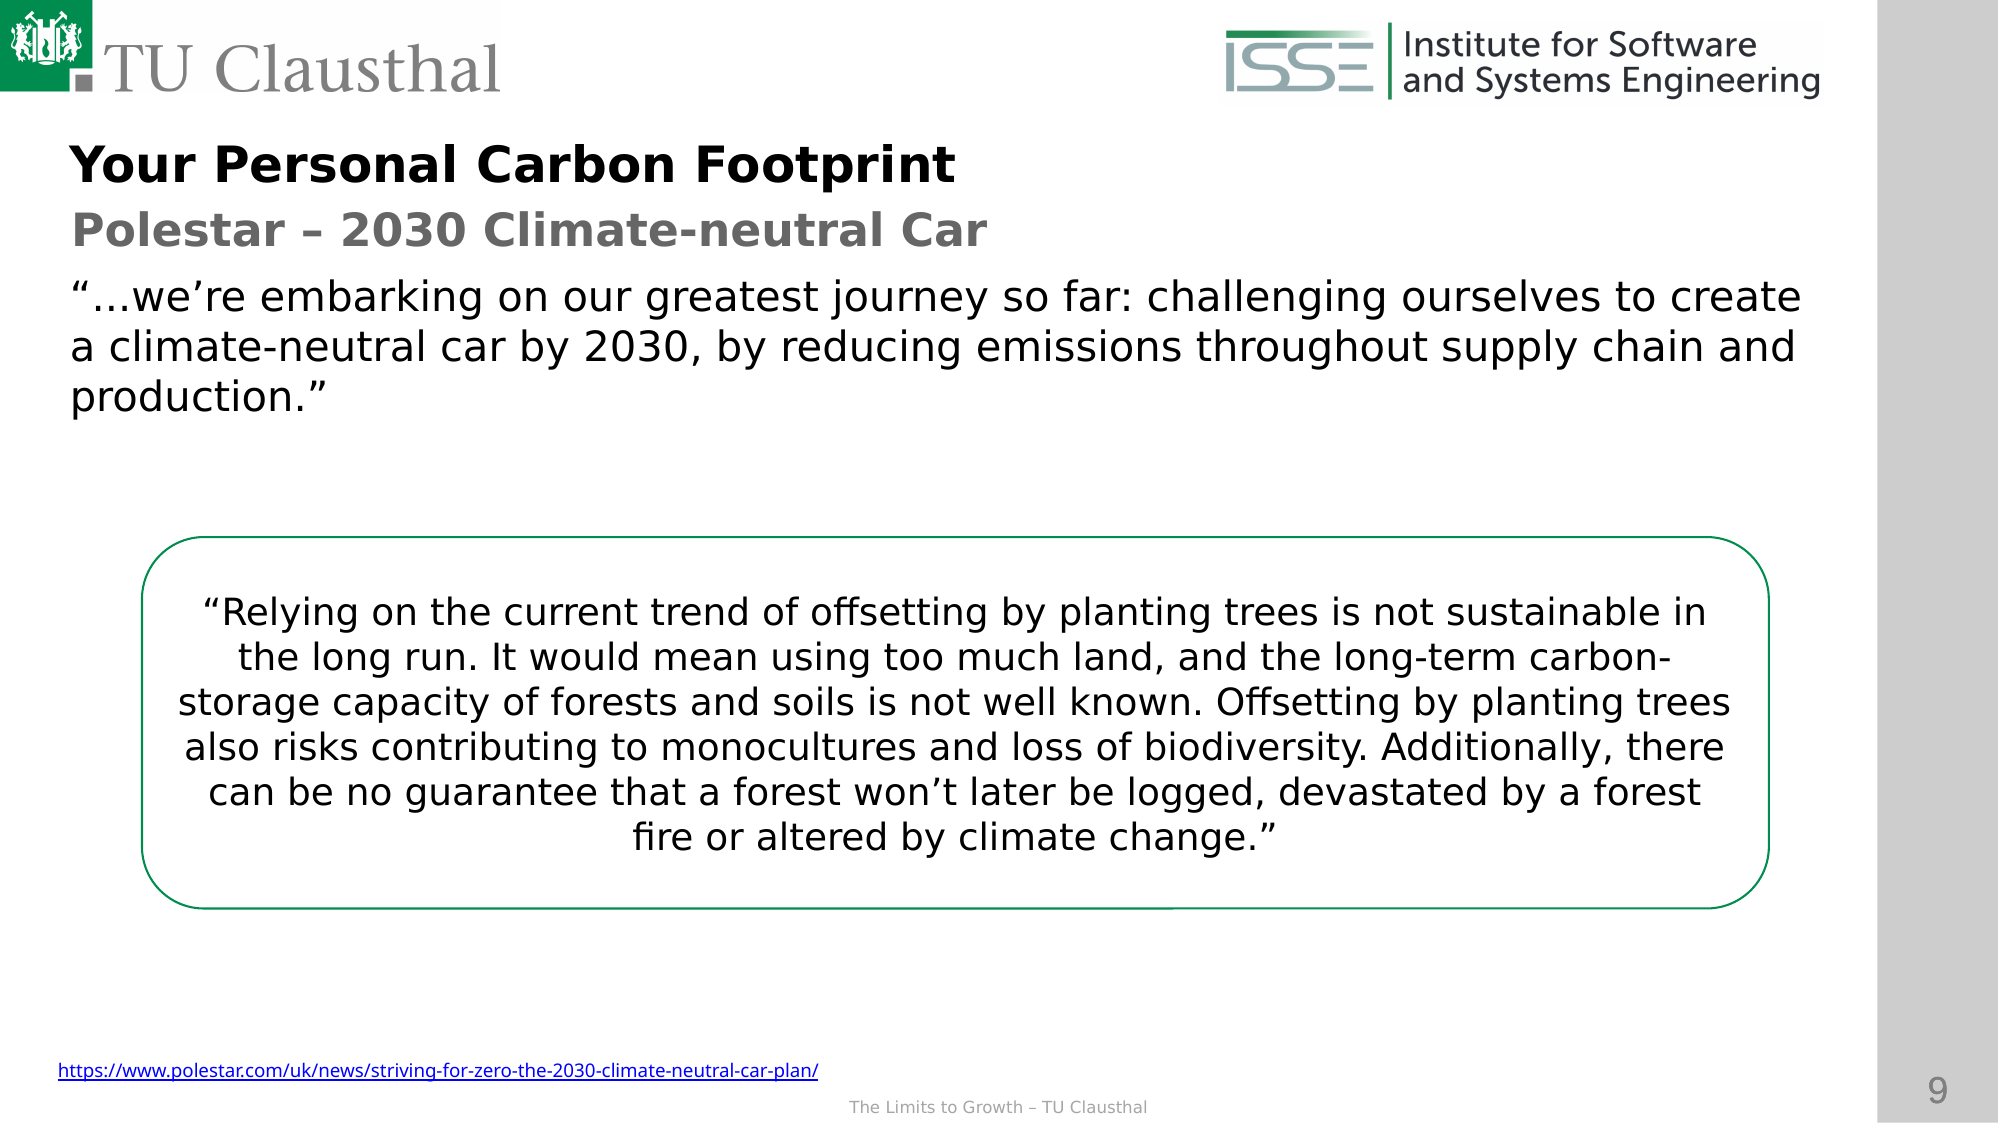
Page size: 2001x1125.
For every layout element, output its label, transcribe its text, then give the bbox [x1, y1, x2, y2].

text_box Your Personal Carbon Footprint [54, 125, 1817, 206]
text_box Polestar – 2030 Climate-neutral Car [70, 188, 1769, 269]
text_box https://www.polestar.com/uk/news/striving-for-zero-the-2030-climate-neutral-car-plan/ [43, 1051, 1274, 1092]
text_box “Relying on the current trend of offsetting by planting trees is not sustainable in the long run. It would mean using too much land, and the long-term carbon-storage capacity of forests and soils is not well known. Offsetting by planting trees also risks contributing to monocultures and loss of biodiversity. Additionally, there can be no guarantee that a forest won’t later be logged, devastated by a forest fire or altered by climate change.” [140, 536, 1770, 910]
picture [1218, 22, 1825, 106]
text_box “...we’re embarking on our greatest journey so far: challenging ourselves to create a climate-neutral car by 2030, by reducing emissions throughout supply chain and production.” [55, 262, 1836, 449]
picture [0, 0, 500, 92]
